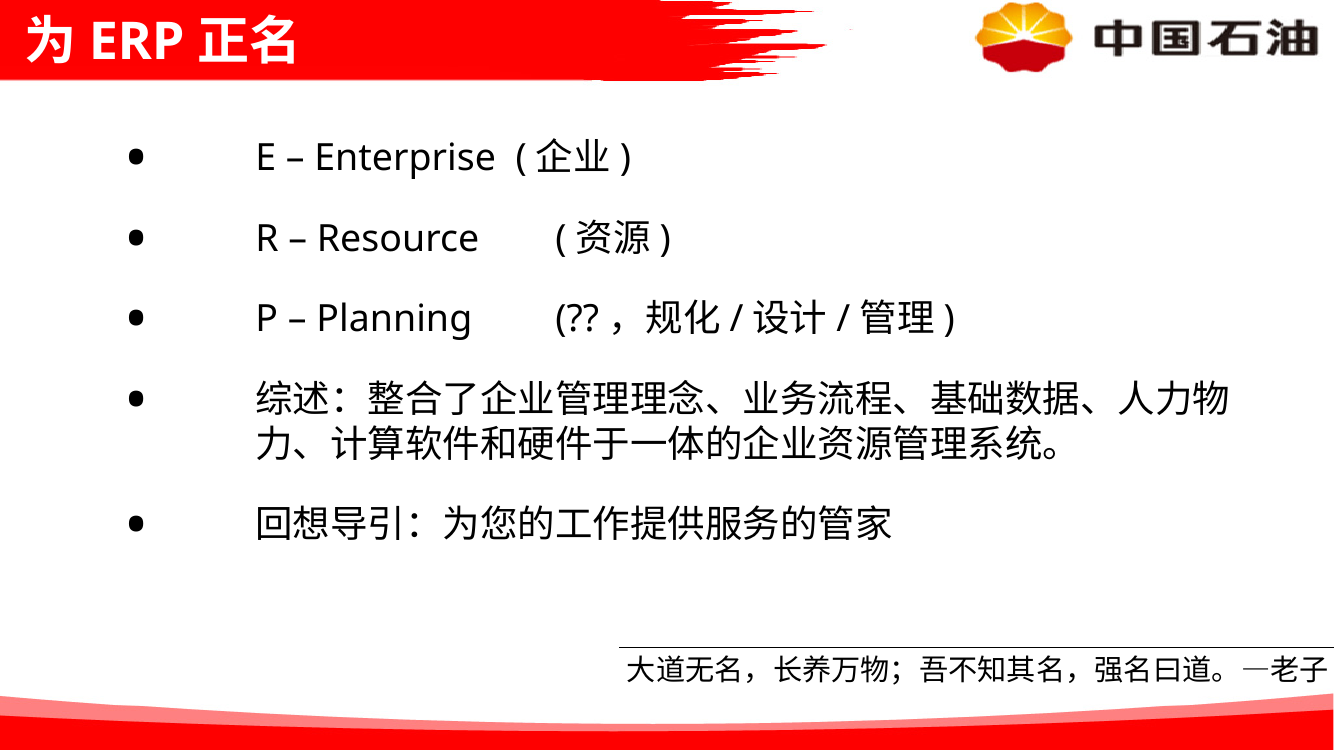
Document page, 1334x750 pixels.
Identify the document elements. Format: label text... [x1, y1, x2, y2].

picture [0, 0, 1334, 750]
list E – Enterprise (企业) R – Resource (资源) P – Planning (??，规化/设计/管理) 综述：整合了企业管理理念、业务流程、基础数据、人力物力、计算软件和硬件于一体的企业资源管理系统。 回想导引：为您的工作提供服务的管家 [57, 126, 1258, 622]
title 为ERP正名 [0, 0, 374, 106]
text_box 大道无名，长养万物；吾不知其名，强名曰道。—老子 [609, 643, 1334, 694]
